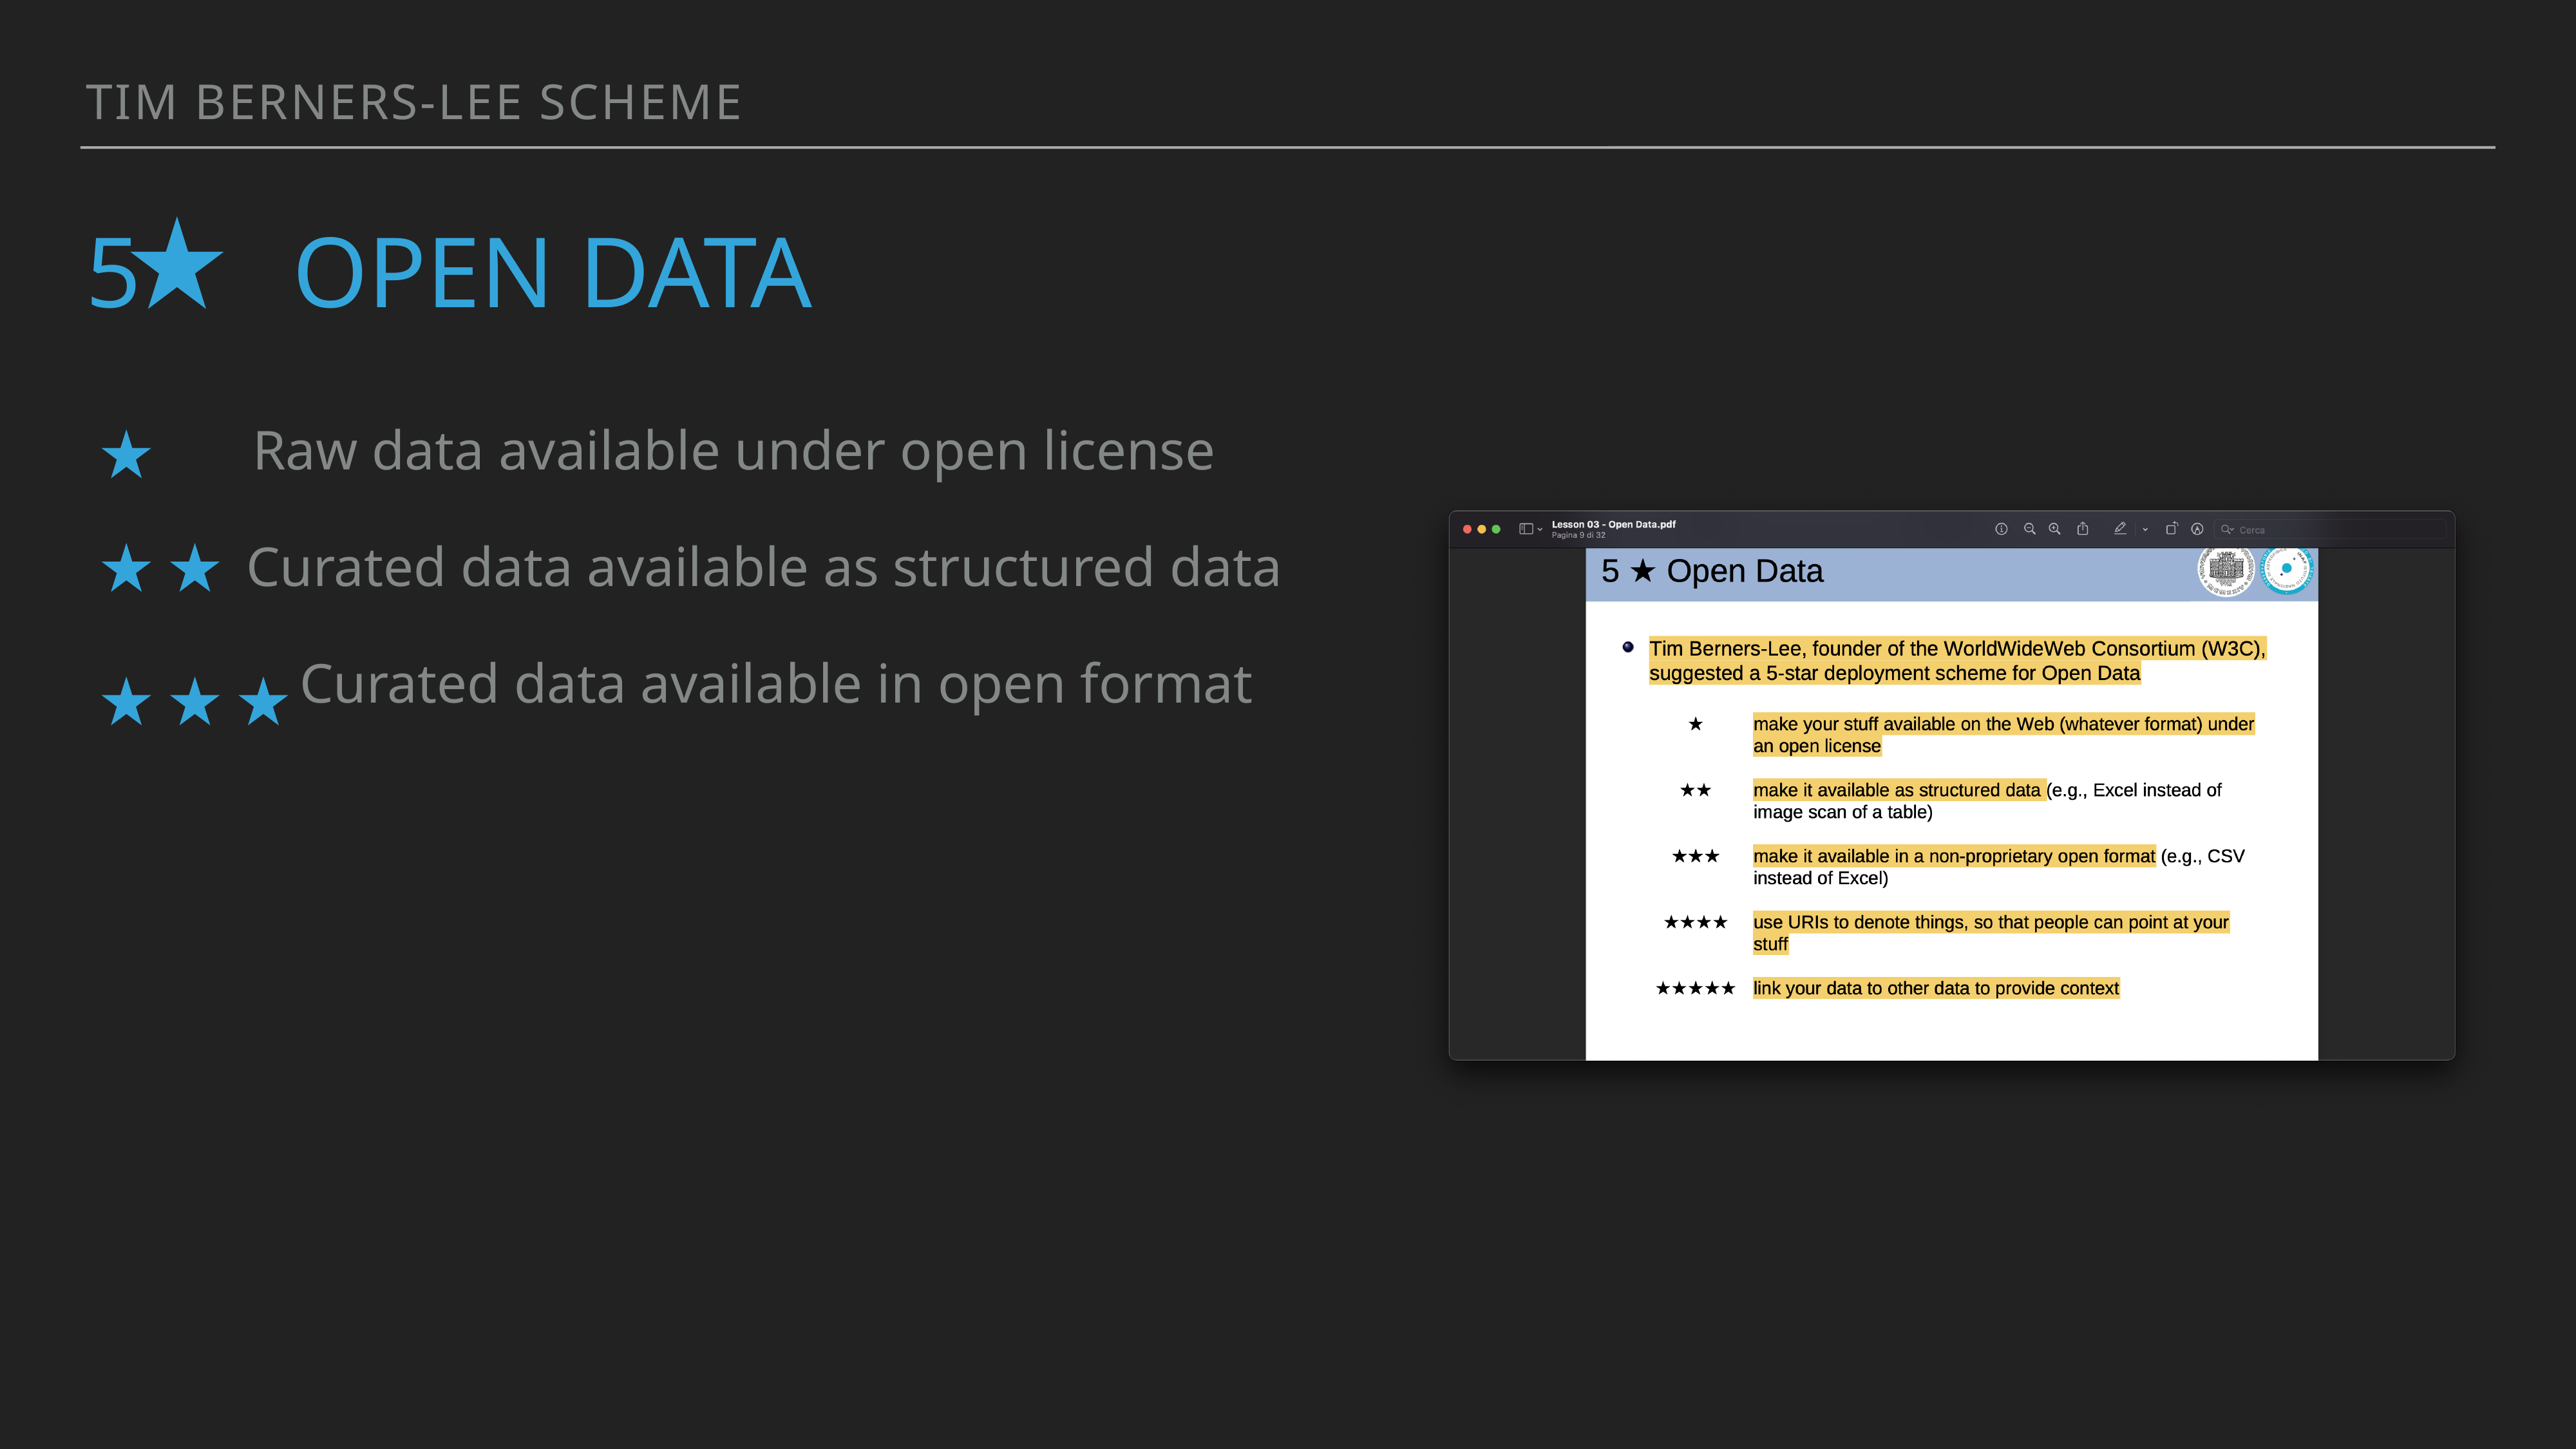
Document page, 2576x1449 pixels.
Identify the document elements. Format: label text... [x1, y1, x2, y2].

list Tim berners-lee scheme [80, 66, 2295, 135]
title 5 open data [80, 227, 1329, 336]
text_box [101, 543, 151, 592]
text_box [130, 216, 224, 309]
text_box [169, 676, 220, 726]
list Raw data available under open license Curated data available as structured data Curated data available in open format [80, 410, 1329, 1318]
text_box [101, 676, 151, 726]
picture [1408, 483, 2496, 1113]
text_box [101, 429, 151, 478]
text_box [238, 676, 289, 726]
text_box [169, 543, 220, 592]
